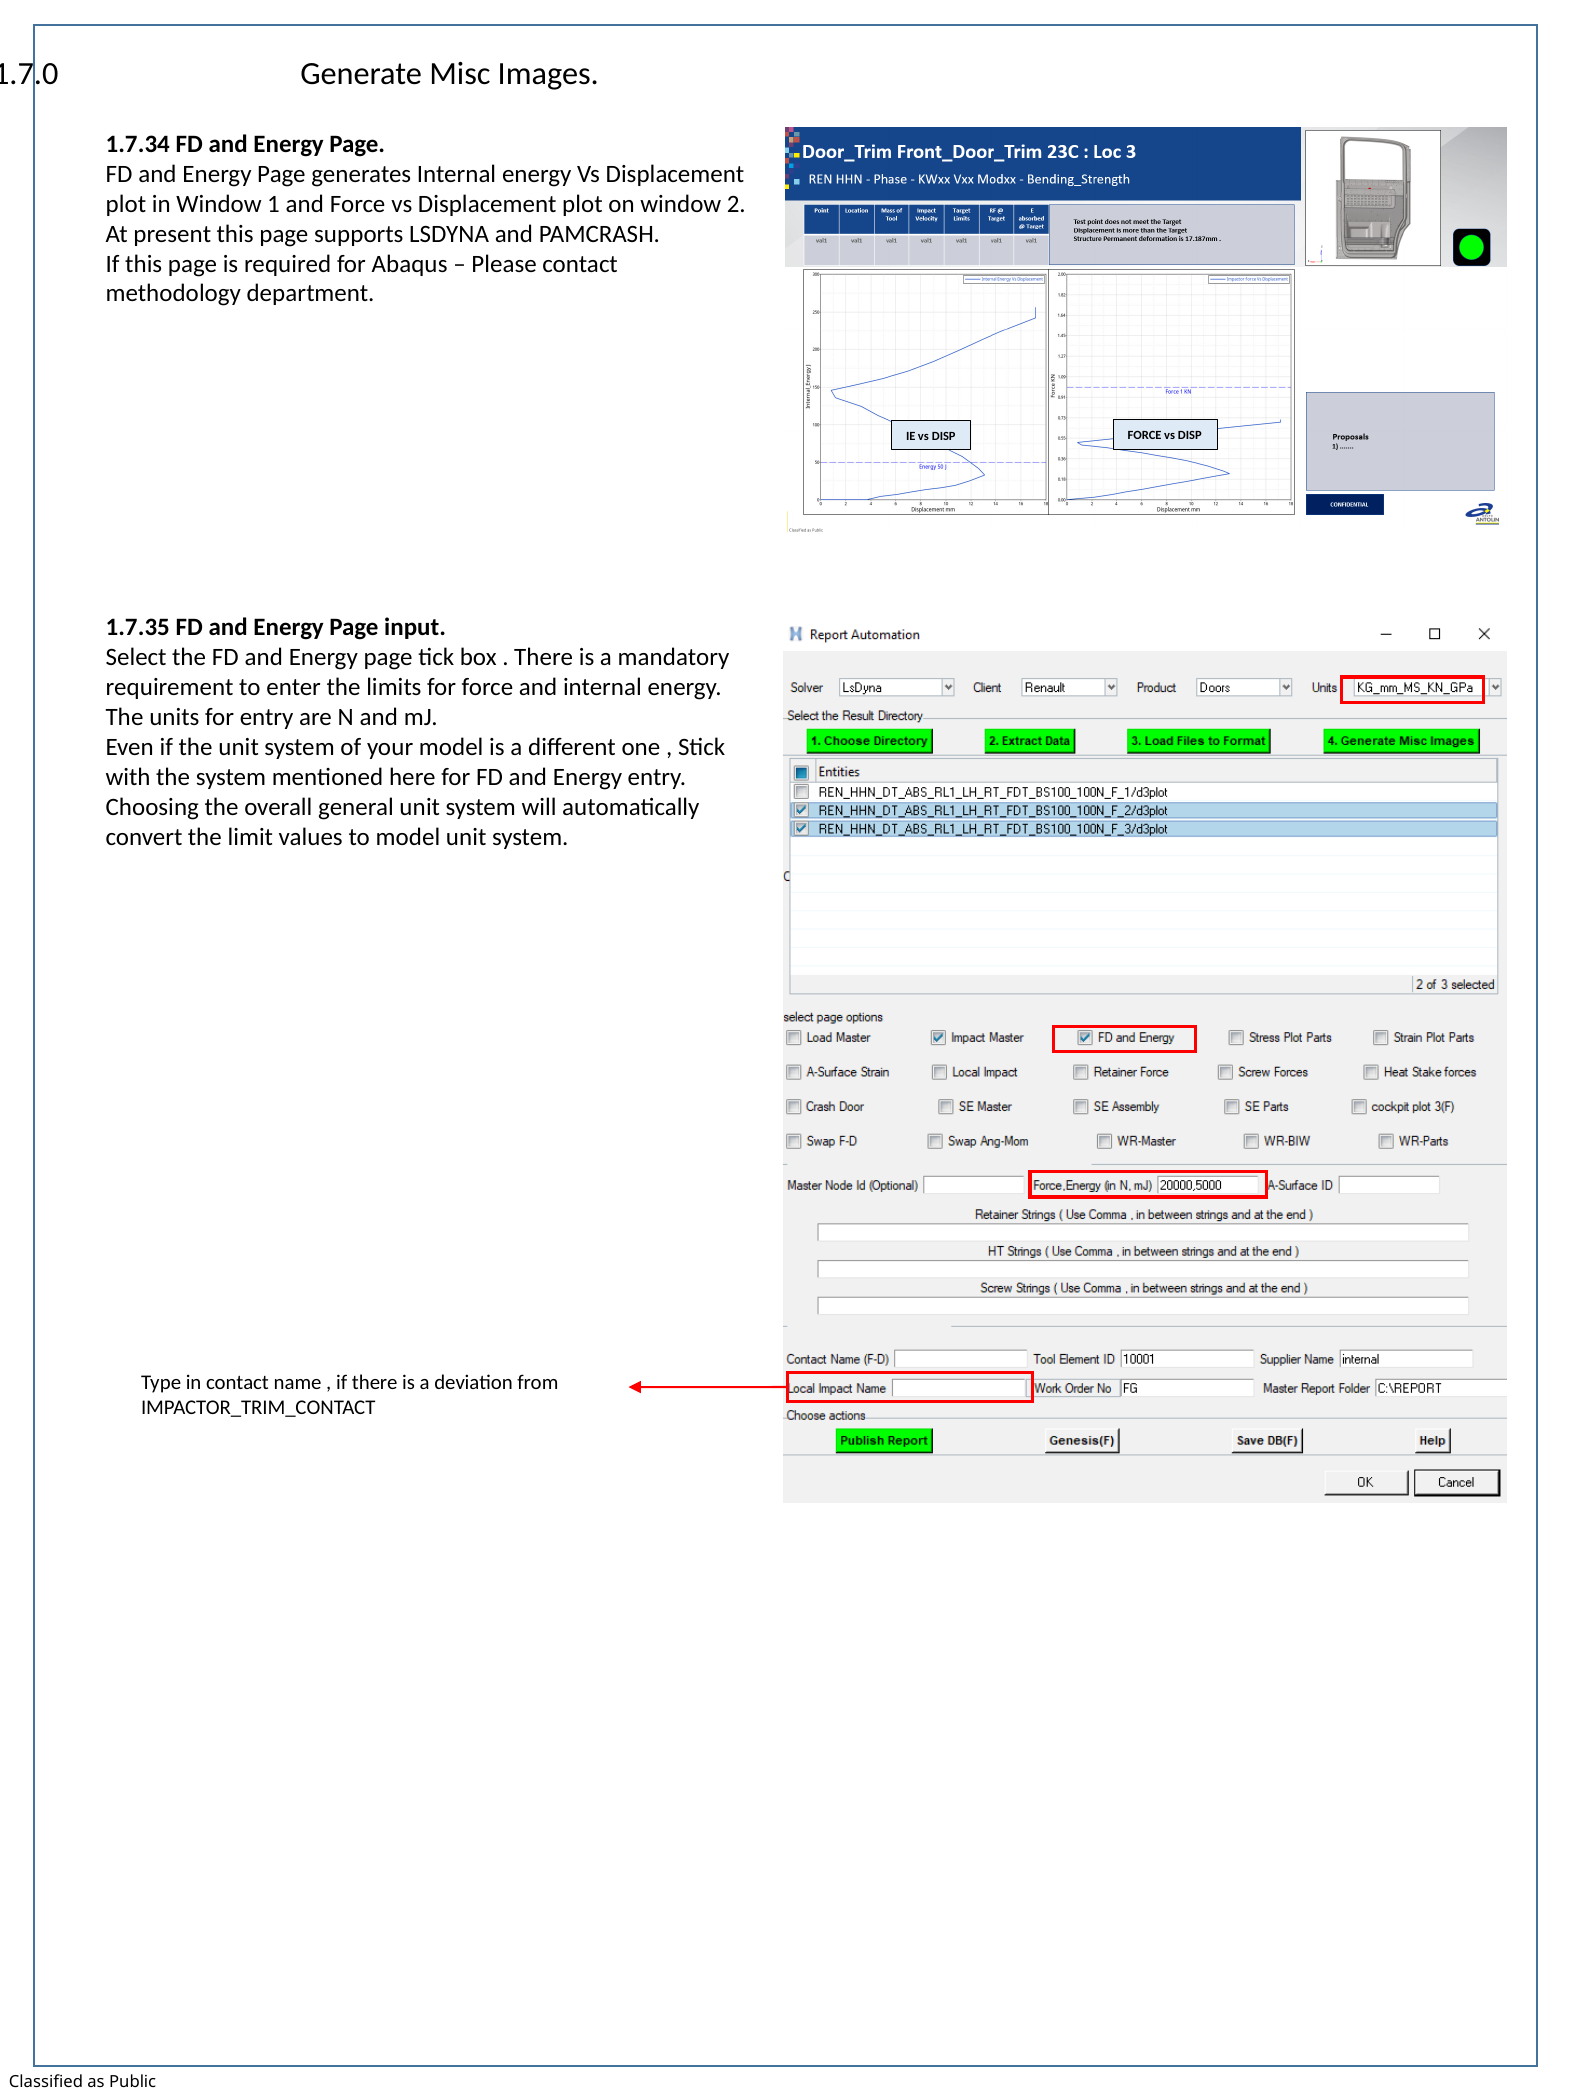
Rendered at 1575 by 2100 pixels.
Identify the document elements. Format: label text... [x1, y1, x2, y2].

picture [783, 623, 1507, 1503]
text_box 1.7.0 Generate Misc Images. [0, 45, 33, 99]
picture [785, 127, 1507, 533]
text_box 1.7.35 FD and Energy Page input. Select the FD and Energy page tick box . There is a mandatory requirement to enter the limits for force and internal energy. The units for entry are N and mJ. Even if the unit system of your model is a different one , Stick with the system mentioned here for FD and Energy entry. Choosing the overall general unit system will automatically convert the limit values to model unit system. [90, 603, 767, 918]
text_box Type in contact name , if there is a deviation from IMPACTOR_TRIM_CONTACT [126, 1360, 579, 1426]
text_box 1.7.34 FD and Energy Page. FD and Energy Page generates Internal energy Vs Displacement plot in Window 1 and Force vs Displacement plot on window 2. At present this page supports LSDYNA and PAMCRASH. If this page is required for Abaqus – Please contact methodology department. [90, 119, 767, 315]
text_box [33, 24, 1538, 2067]
